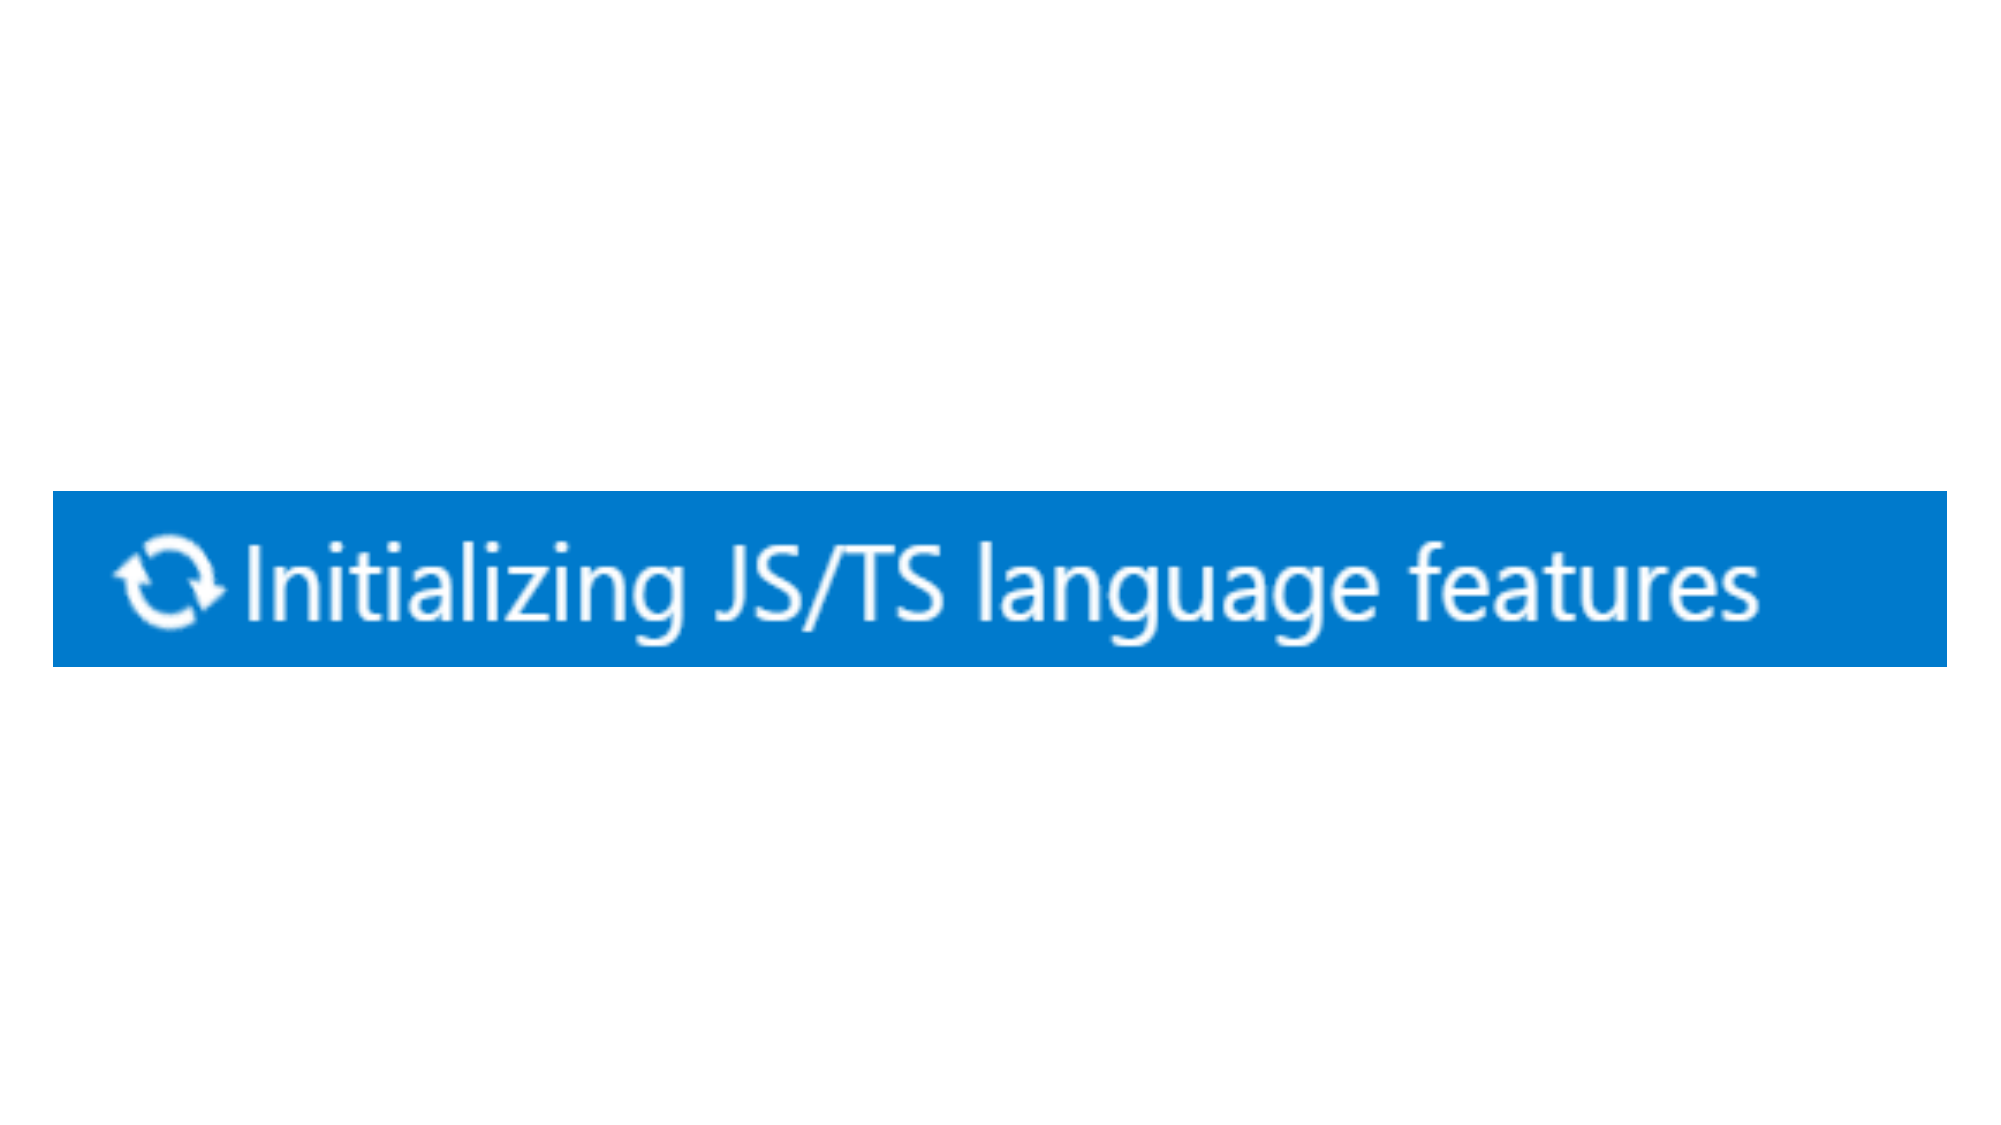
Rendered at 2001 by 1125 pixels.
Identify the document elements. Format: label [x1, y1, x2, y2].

list [53, 491, 1947, 667]
